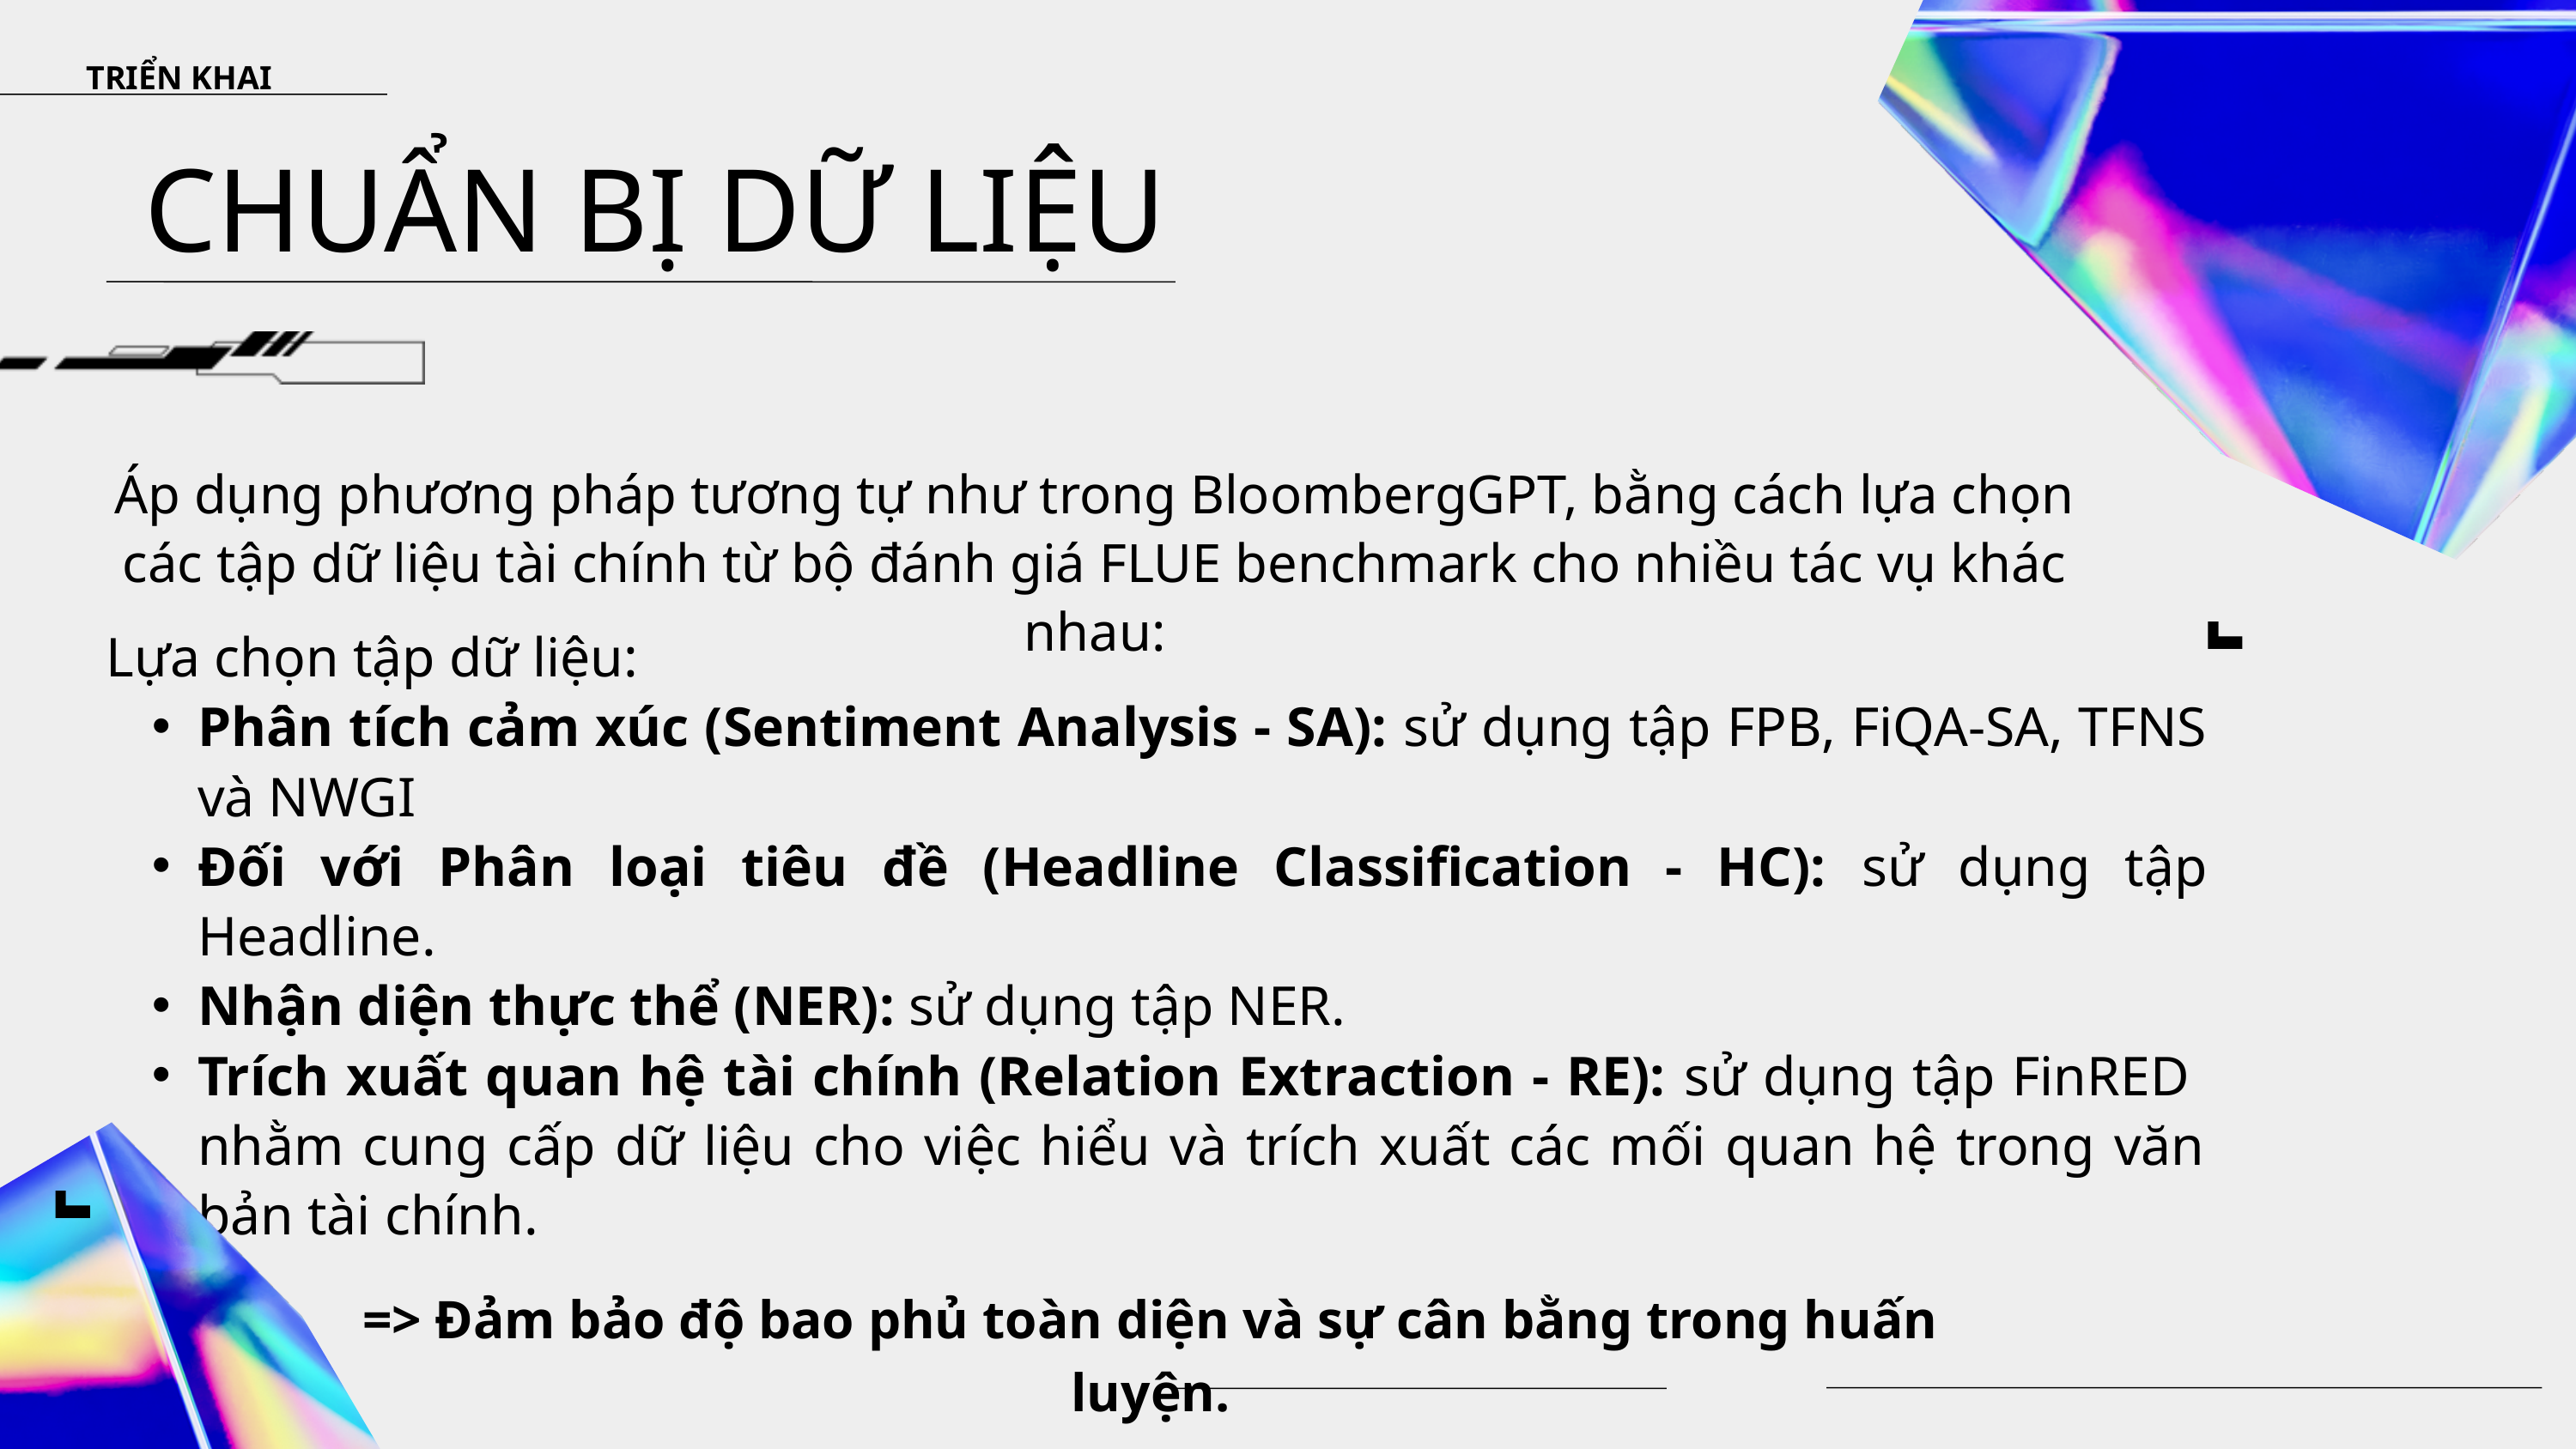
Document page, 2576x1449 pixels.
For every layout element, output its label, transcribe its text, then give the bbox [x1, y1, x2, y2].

text_box [0, 331, 425, 385]
text_box [0, 1088, 380, 1449]
text_box TRIỂN KHAI [0, 51, 632, 97]
text_box [55, 1191, 90, 1218]
text_box Lựa chọn tập dữ liệu: Phân tích cảm xúc (Sentiment Analysis - SA): sử dụng tập FPB, FiQA-SA, TFNS và NWGI Đối với Phân loại tiêu đề (Headline Classification - HC): sử dụng tập Headline. Nhận diện thực thể (NER): sử dụng tập NER. Trích xuất quan hệ tài chính (Relation Extraction - RE): sử dụng tập FinRED nhằm cung cấp dữ liệu cho việc hiểu và trích xuất các mối quan hệ trong văn bản tài chính. [106, 617, 2208, 1316]
text_box [1824, 0, 2576, 614]
text_box CHUẨN BỊ DỮ LIỆU [144, 171, 1947, 276]
text_box Áp dụng phương pháp tương tự như trong BloombergGPT, bằng cách lựa chọn các tập dữ liệu tài chính từ bộ đánh giá FLUE benchmark cho nhiều tác vụ khác nhau: [72, 456, 2117, 662]
text_box [2208, 621, 2243, 649]
text_box => Đảm bảo độ bao phủ toàn diện và sự cân bằng trong huấn luyện. [343, 1276, 1958, 1422]
